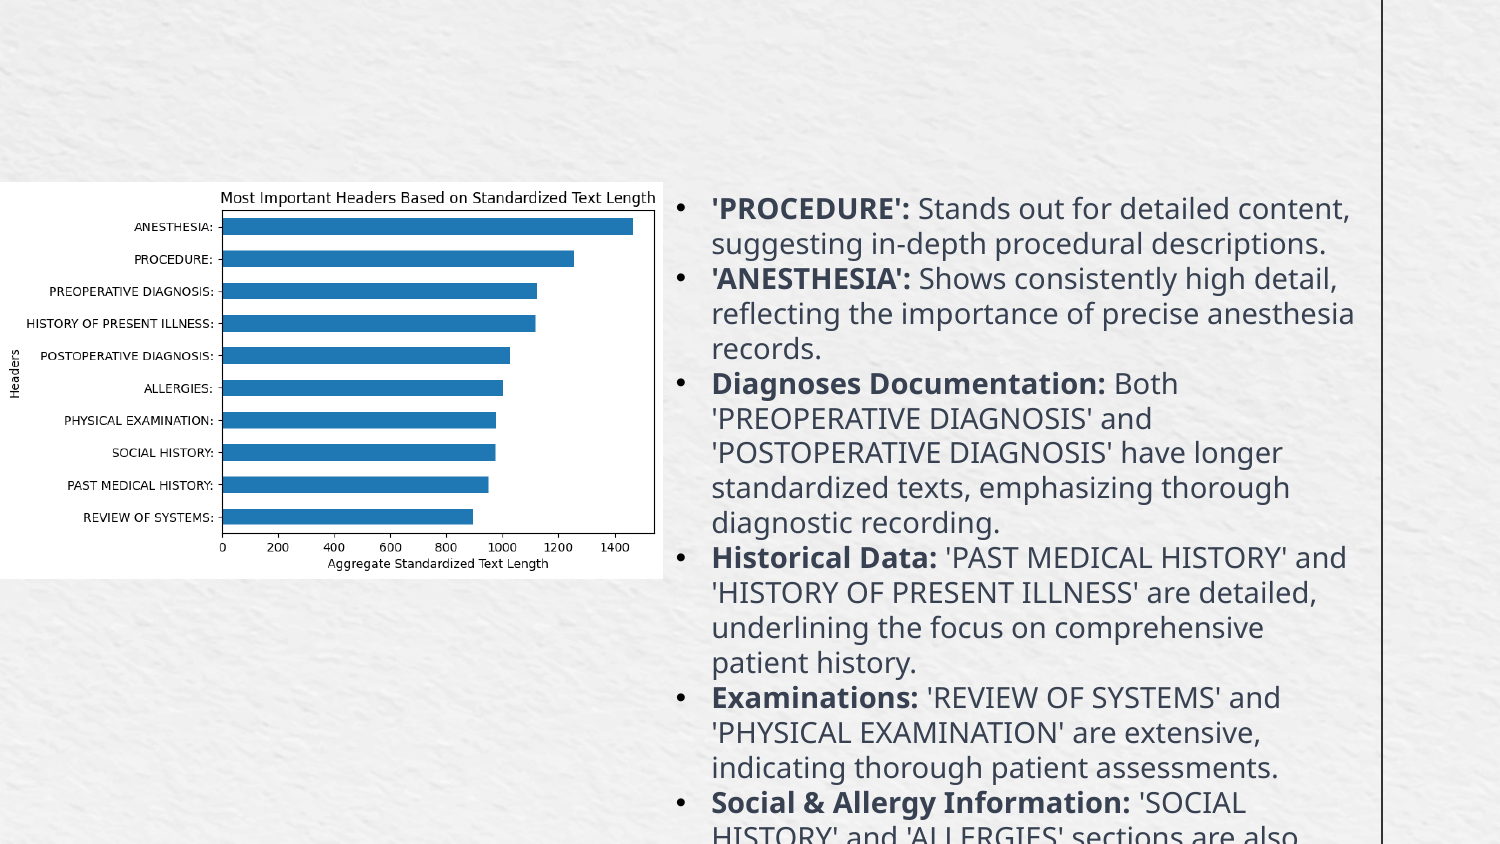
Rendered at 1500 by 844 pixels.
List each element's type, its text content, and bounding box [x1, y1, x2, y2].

text_box 'PROCEDURE': Stands out for detailed content, suggesting in-depth procedural descriptions. 'ANESTHESIA': Shows consistently high detail, reflecting the importance of precise anesthesia records. Diagnoses Documentation: Both 'PREOPERATIVE DIAGNOSIS' and 'POSTOPERATIVE DIAGNOSIS' have longer standardized texts, emphasizing thorough diagnostic recording. Historical Data: 'PAST MEDICAL HISTORY' and 'HISTORY OF PRESENT ILLNESS' are detailed, underlining the focus on comprehensive patient history. Examinations: 'REVIEW OF SYSTEMS' and 'PHYSICAL EXAMINATION' are extensive, indicating thorough patient assessments. Social & Allergy Information: 'SOCIAL HISTORY' and 'ALLERGIES' sections are also detailed, reflecting their clinical relevance. [661, 182, 1382, 844]
picture [0, 182, 663, 579]
